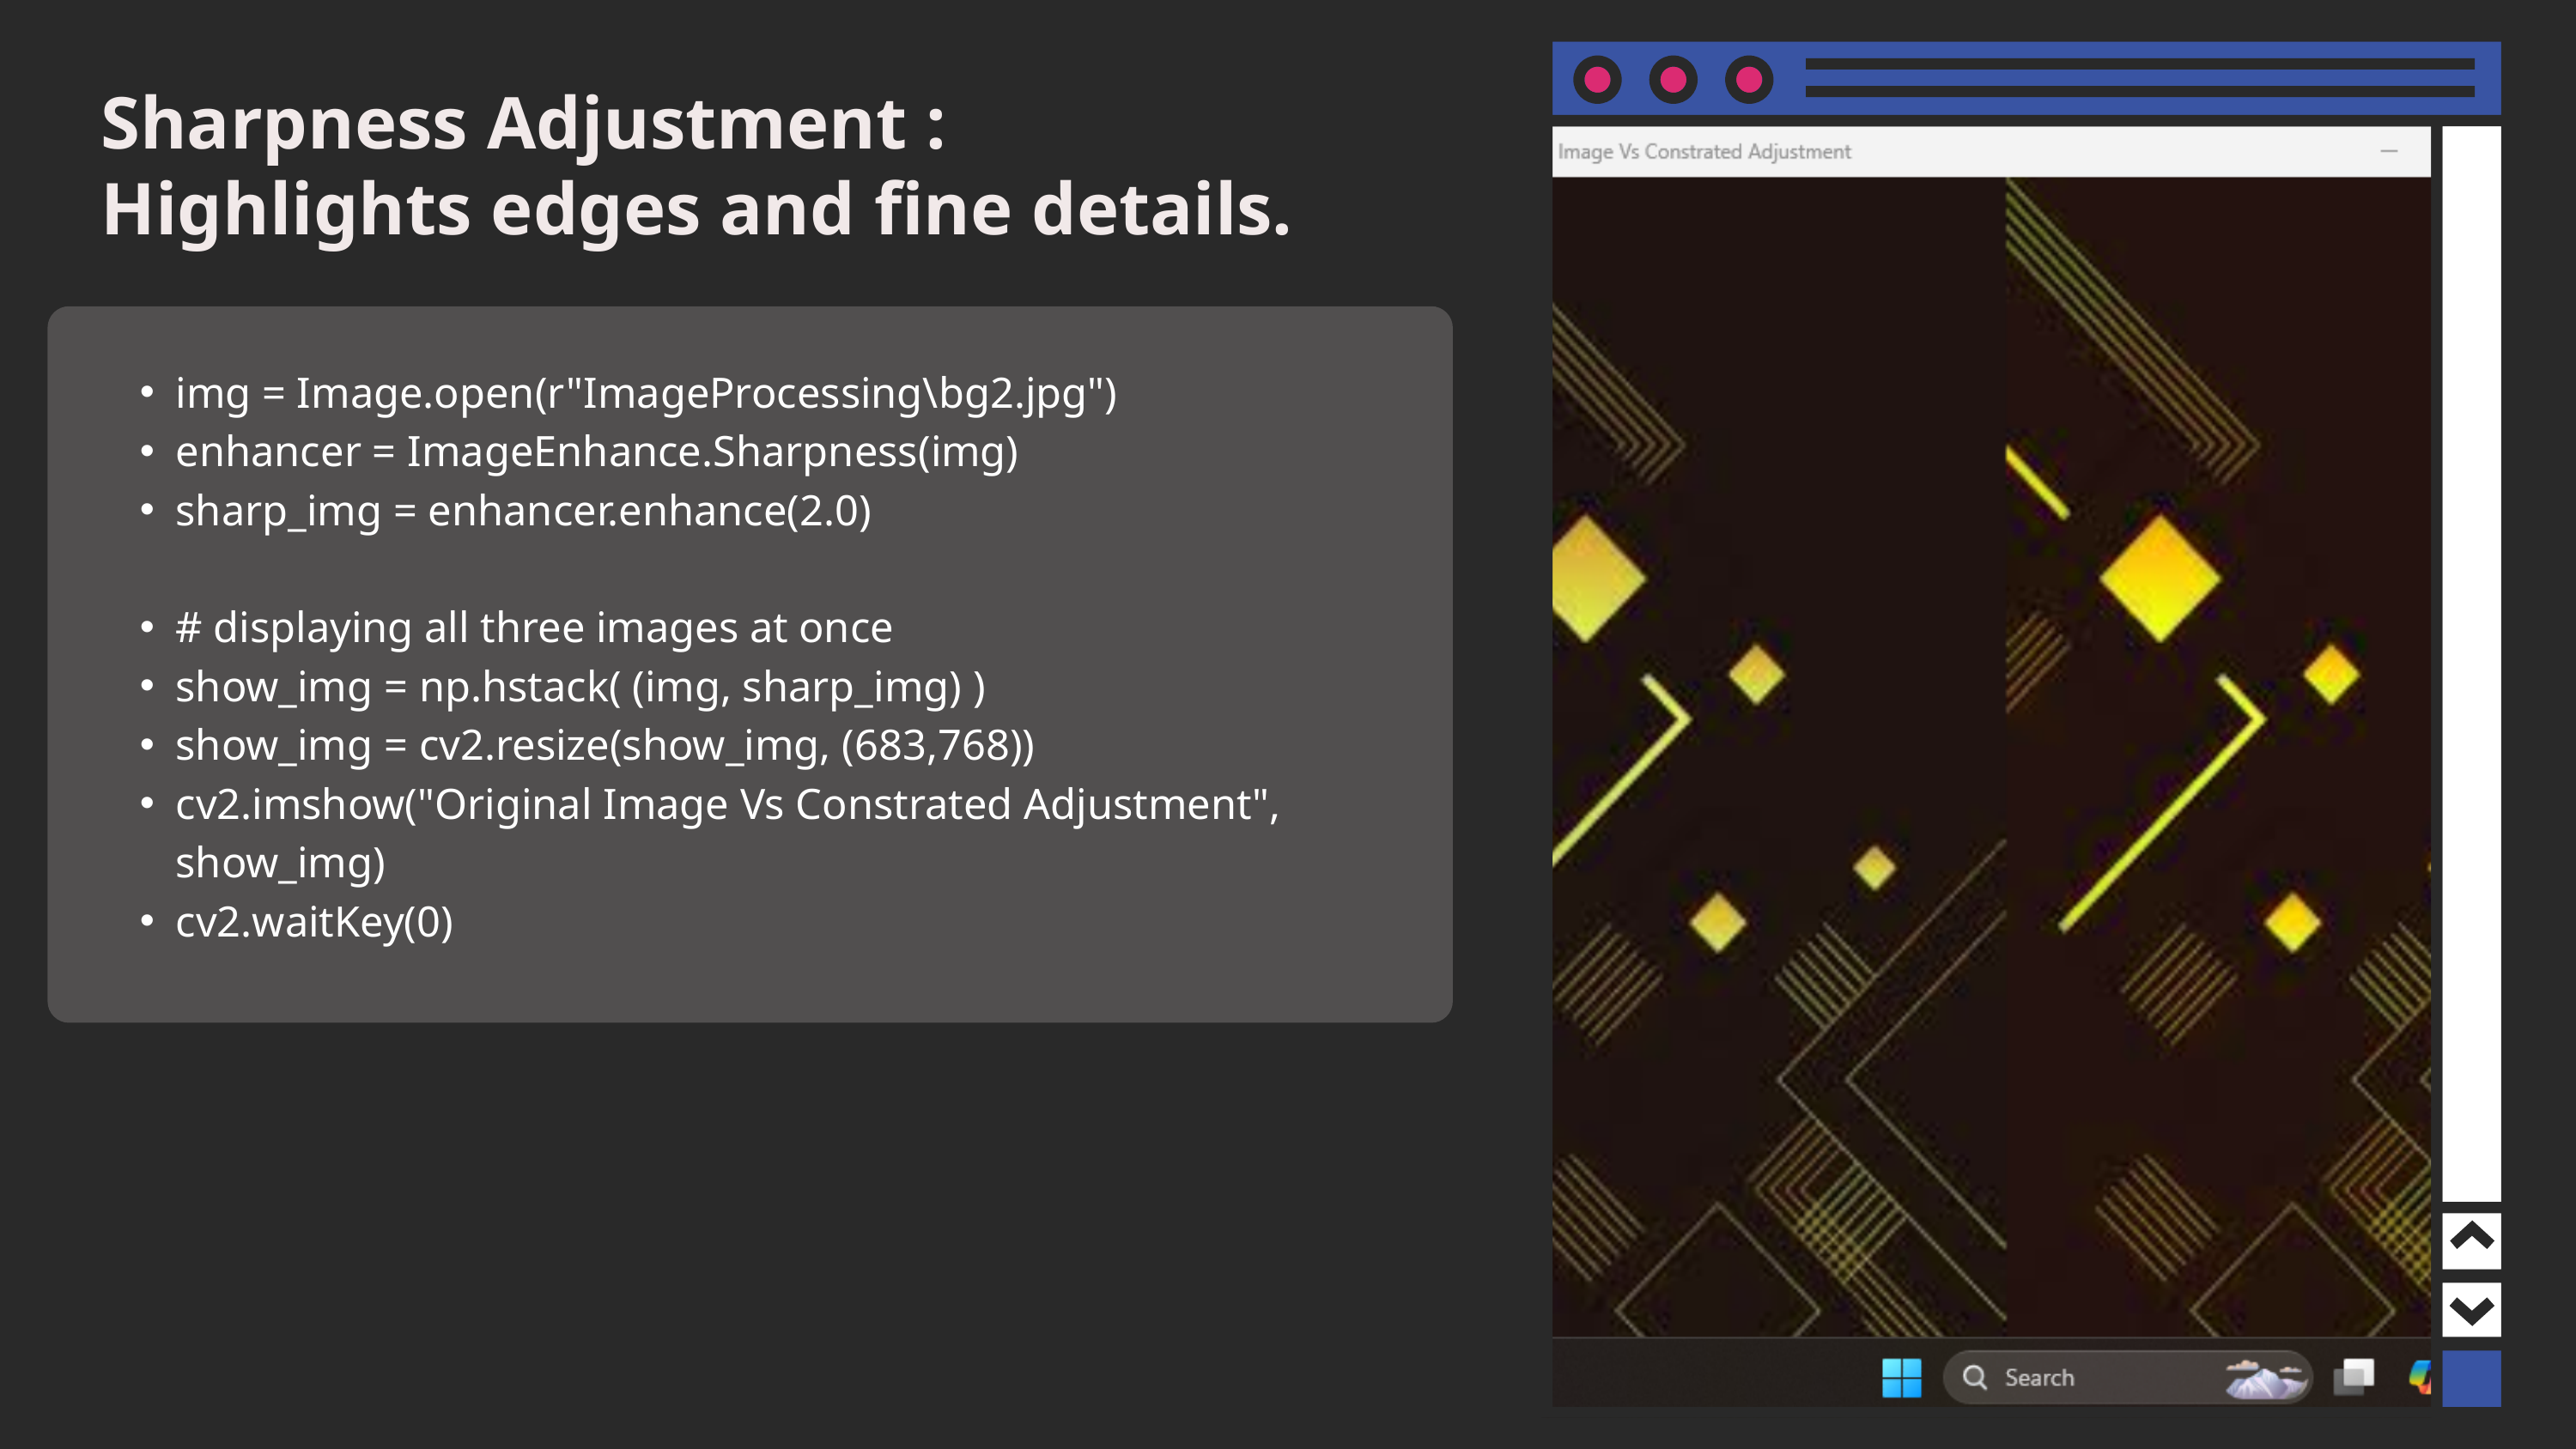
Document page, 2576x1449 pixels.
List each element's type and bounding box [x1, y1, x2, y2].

text_box [47, 306, 1454, 1023]
text_box [1540, 30, 2513, 1419]
text_box [100, 78, 1327, 305]
